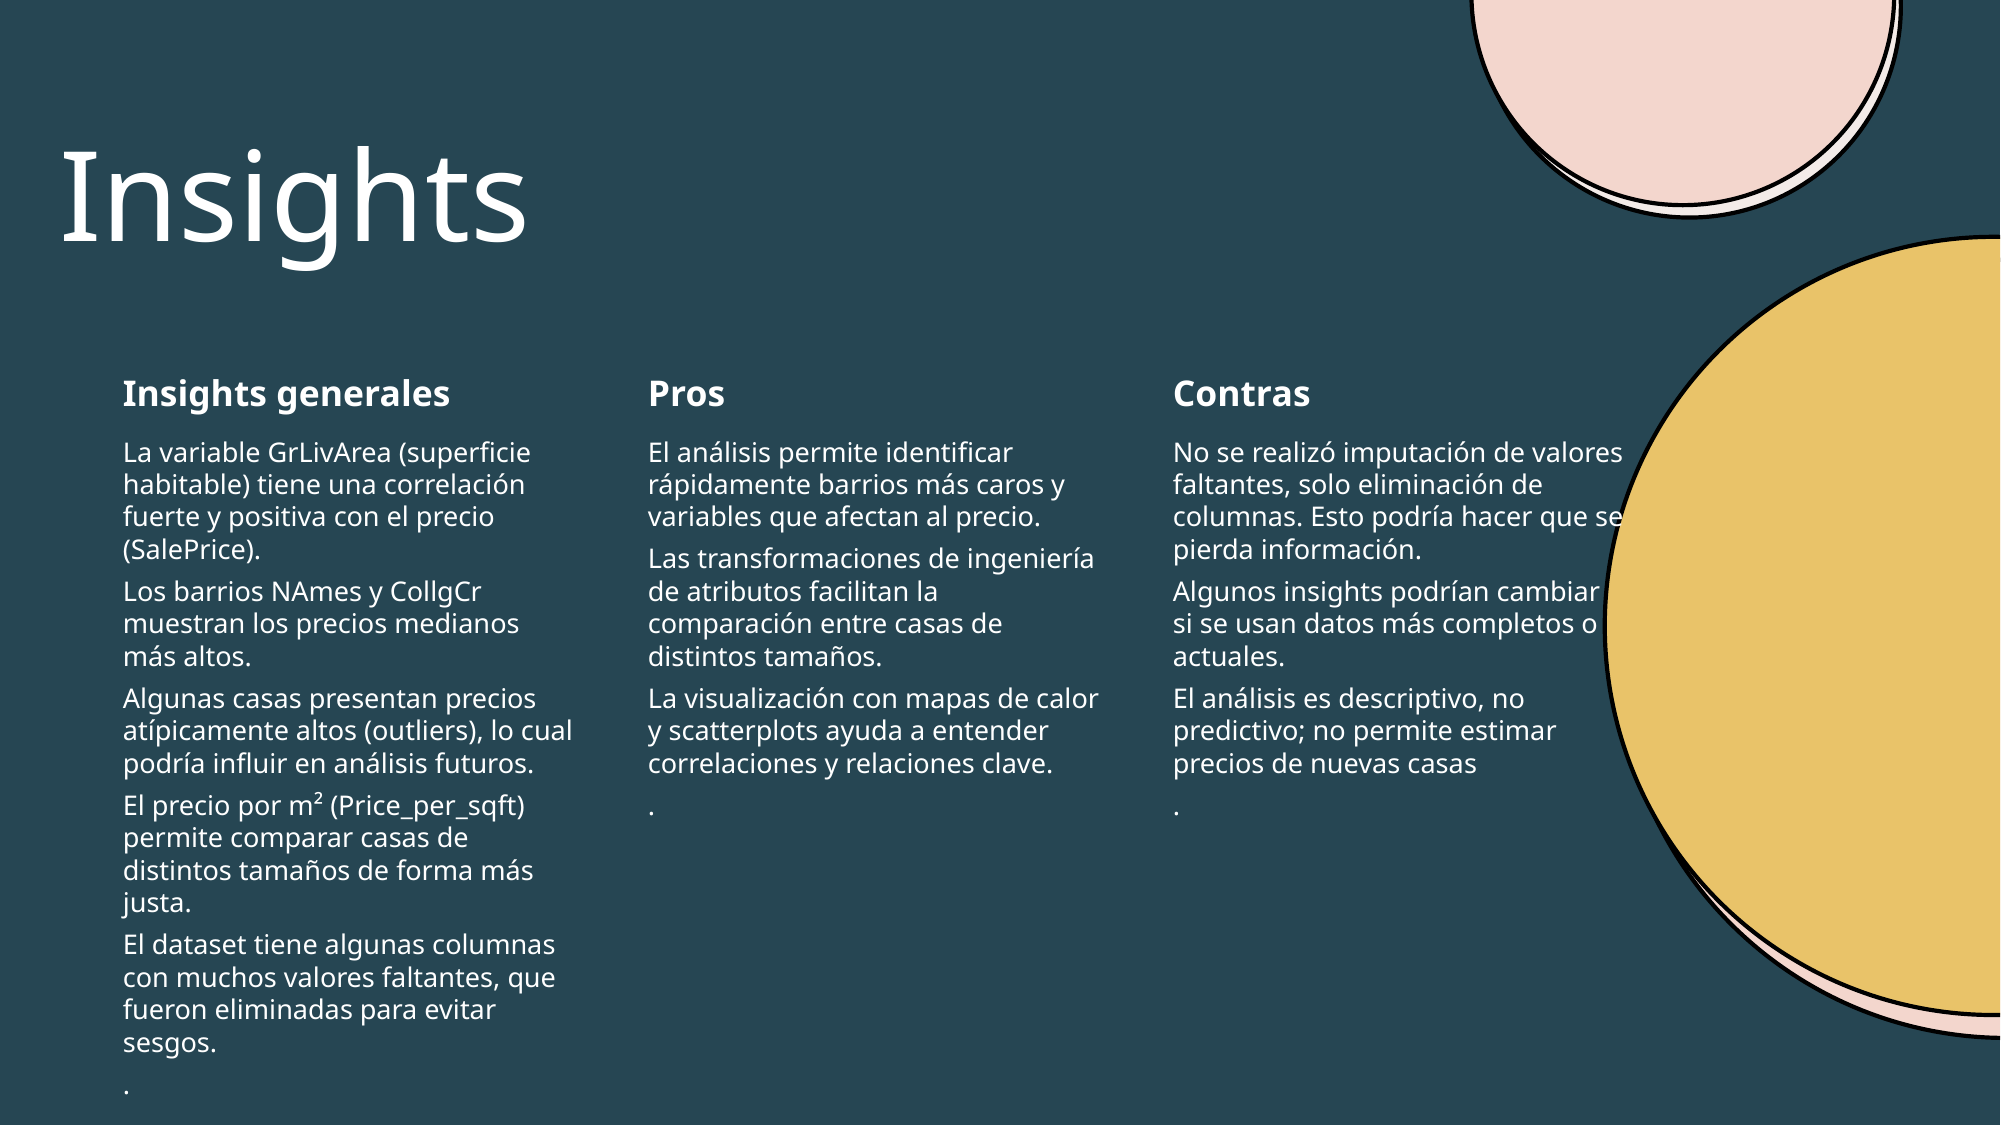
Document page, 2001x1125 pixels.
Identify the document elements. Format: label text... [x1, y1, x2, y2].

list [100, 367, 1628, 1011]
title Insights [44, 0, 1428, 277]
